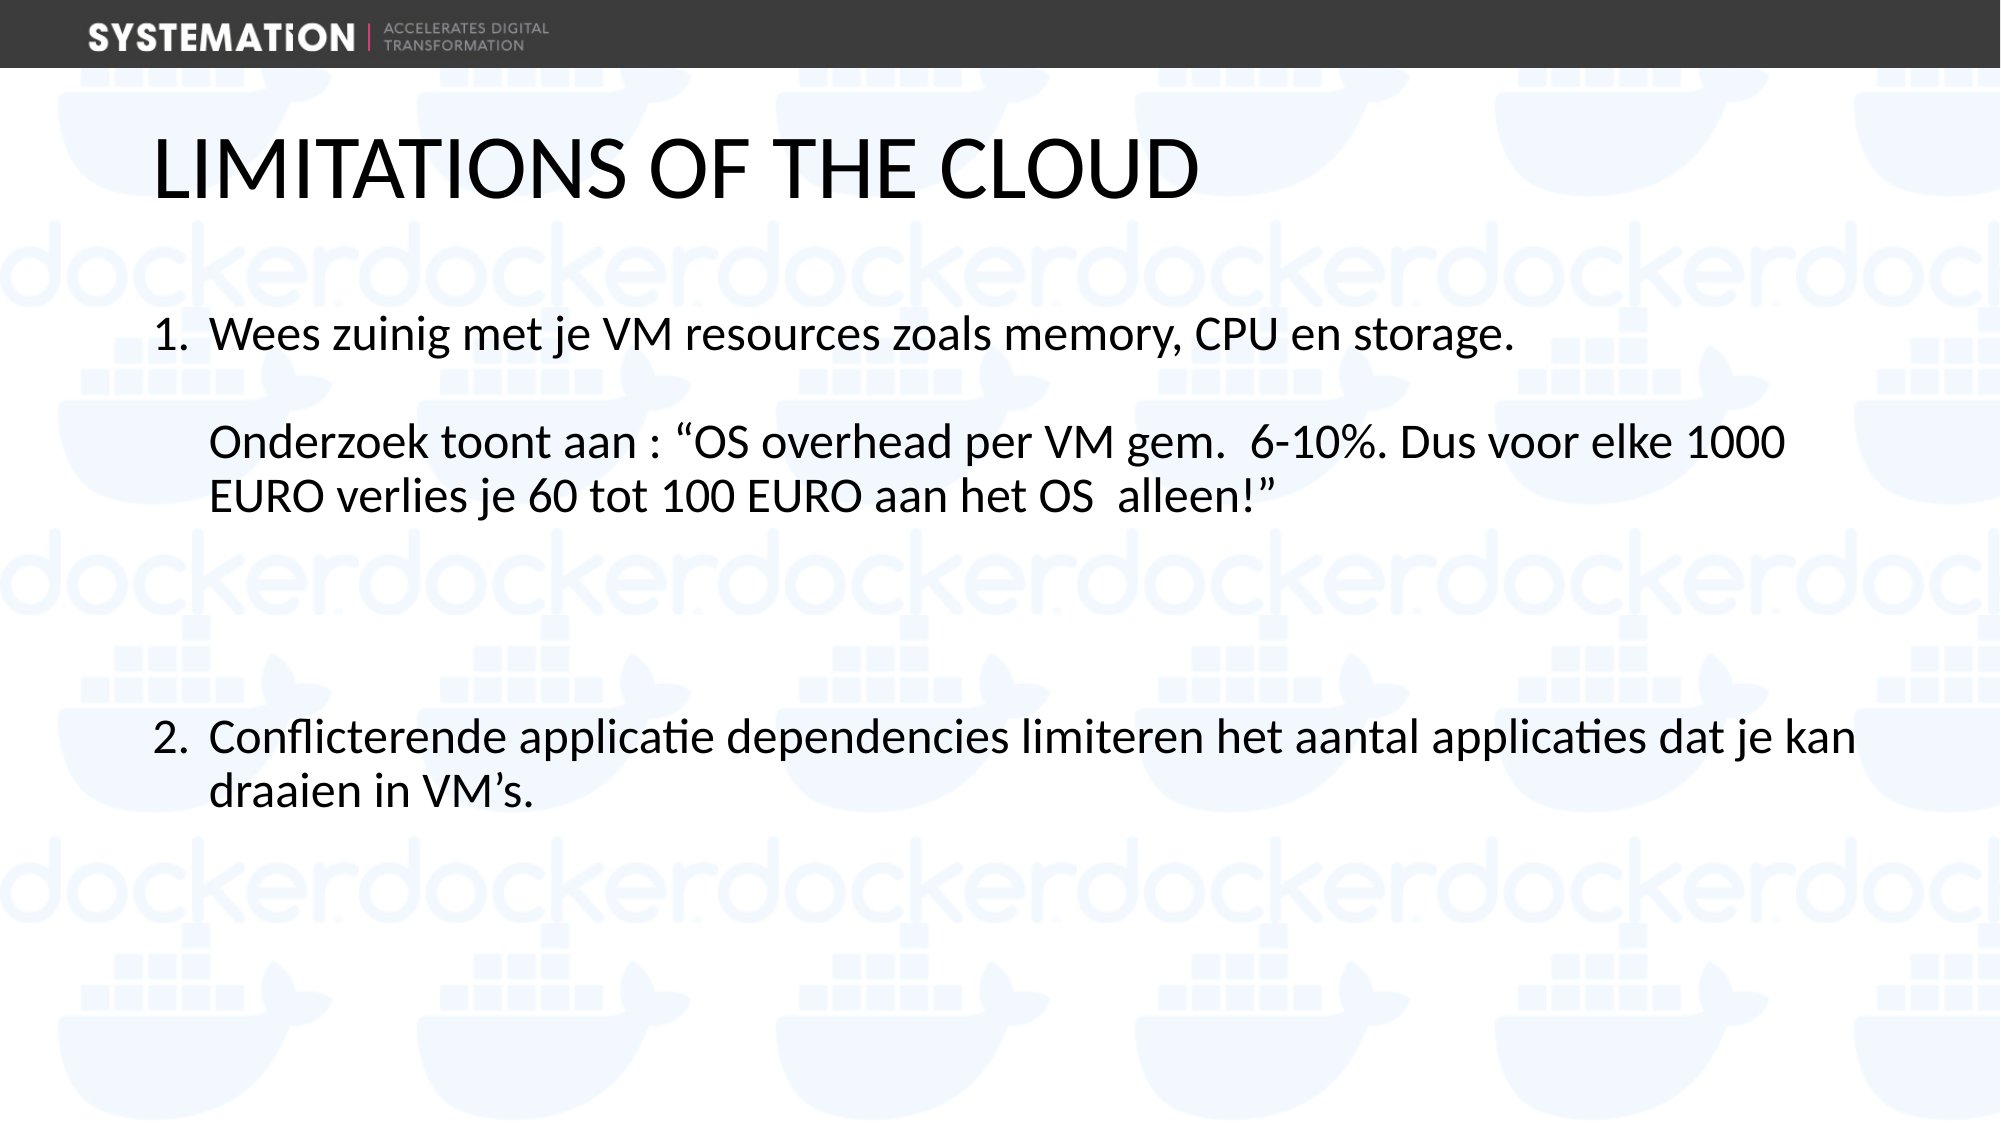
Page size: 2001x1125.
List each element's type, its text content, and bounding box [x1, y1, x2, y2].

title Limitations of the cloud [137, 59, 1863, 278]
list Wees zuinig met je VM resources zoals memory, CPU en storage. Onderzoek toont aan : “OS overhead per VM gem. 6-10%. Dus voor elke 1000 EURO verlies je 60 tot 100 EURO aan het OS alleen!” Conflicterende applicatie dependencies limiteren het aantal applicaties dat je kan draaien in VM’s. [137, 299, 1894, 1014]
picture [0, 0, 2001, 68]
